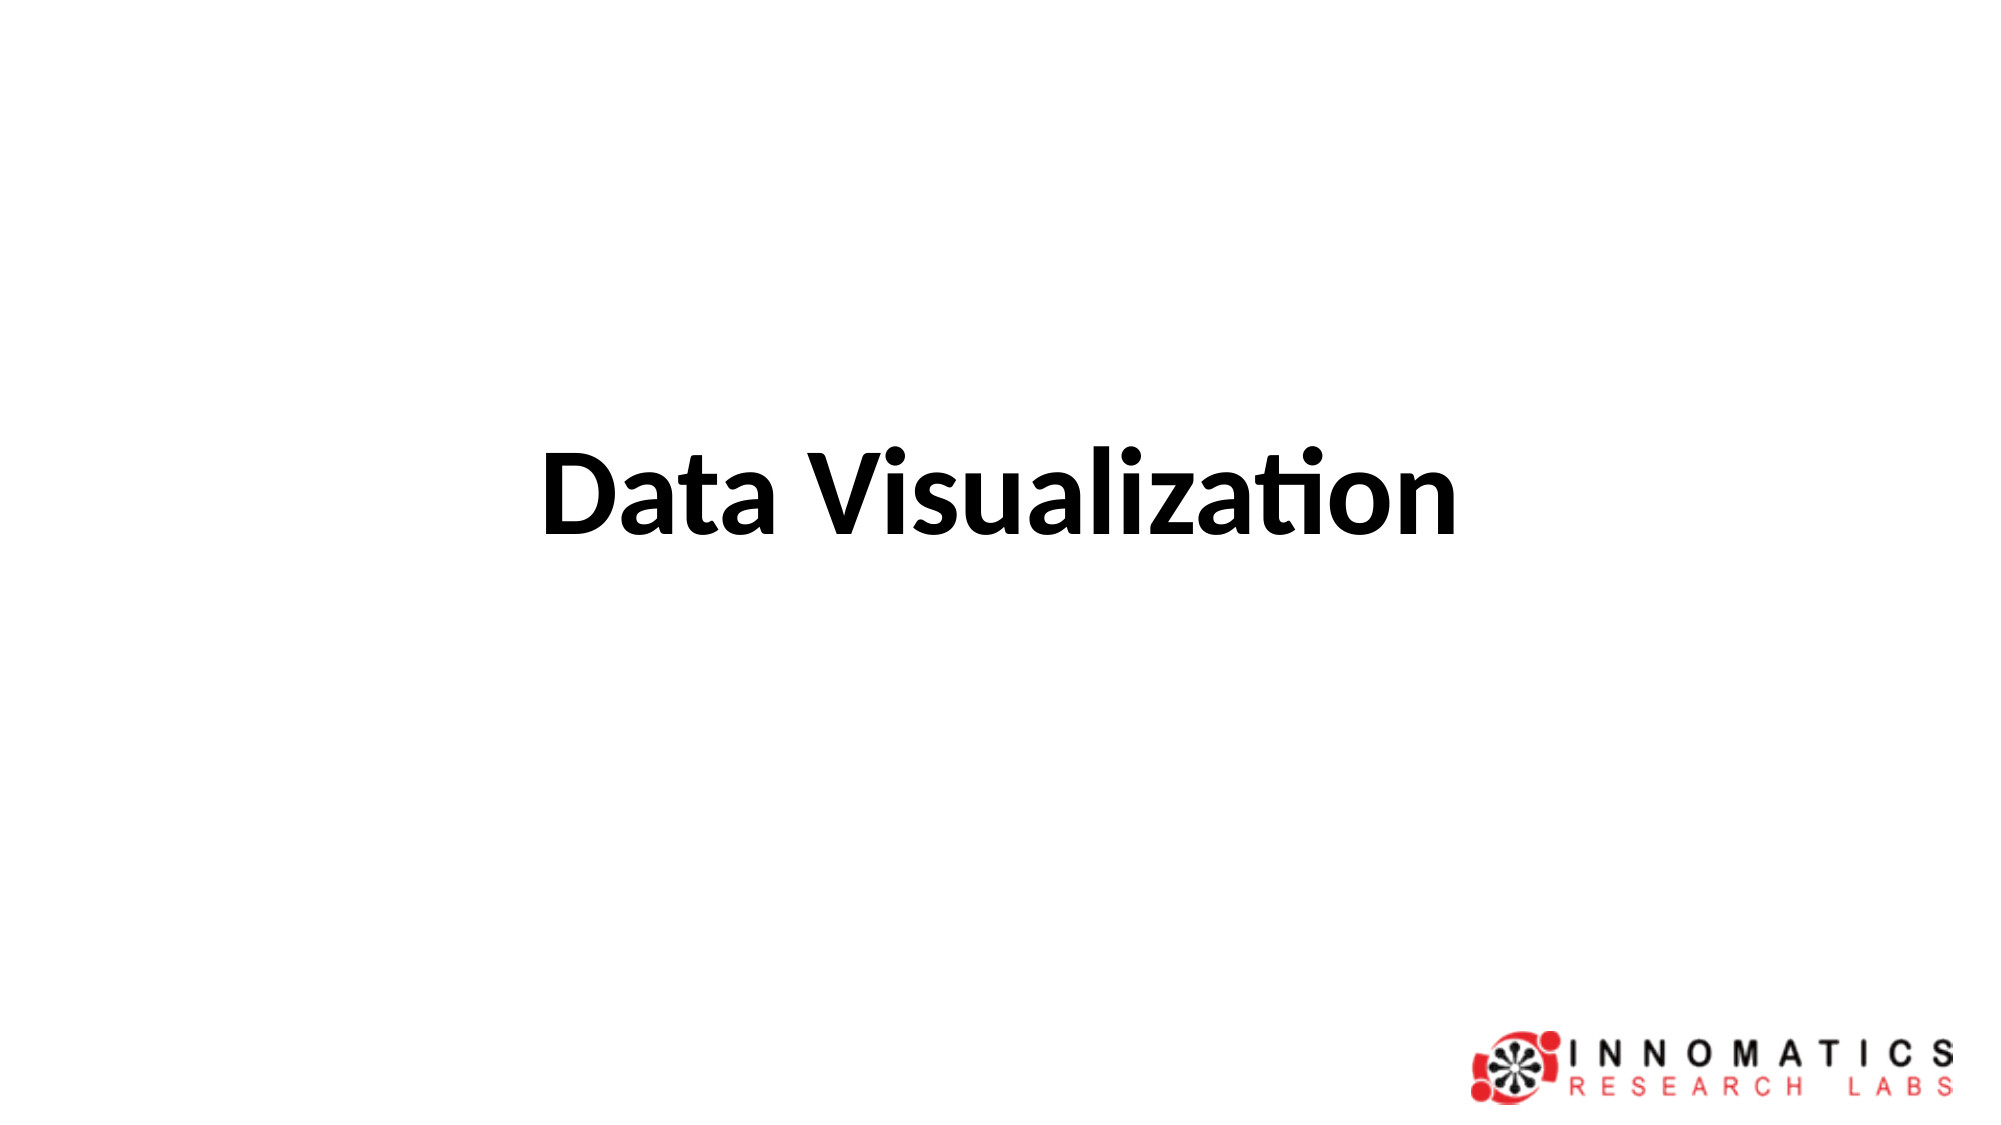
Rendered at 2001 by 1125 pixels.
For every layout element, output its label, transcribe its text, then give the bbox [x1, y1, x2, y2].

title Data Visualization [231, 335, 1769, 598]
picture [1471, 1031, 1953, 1105]
